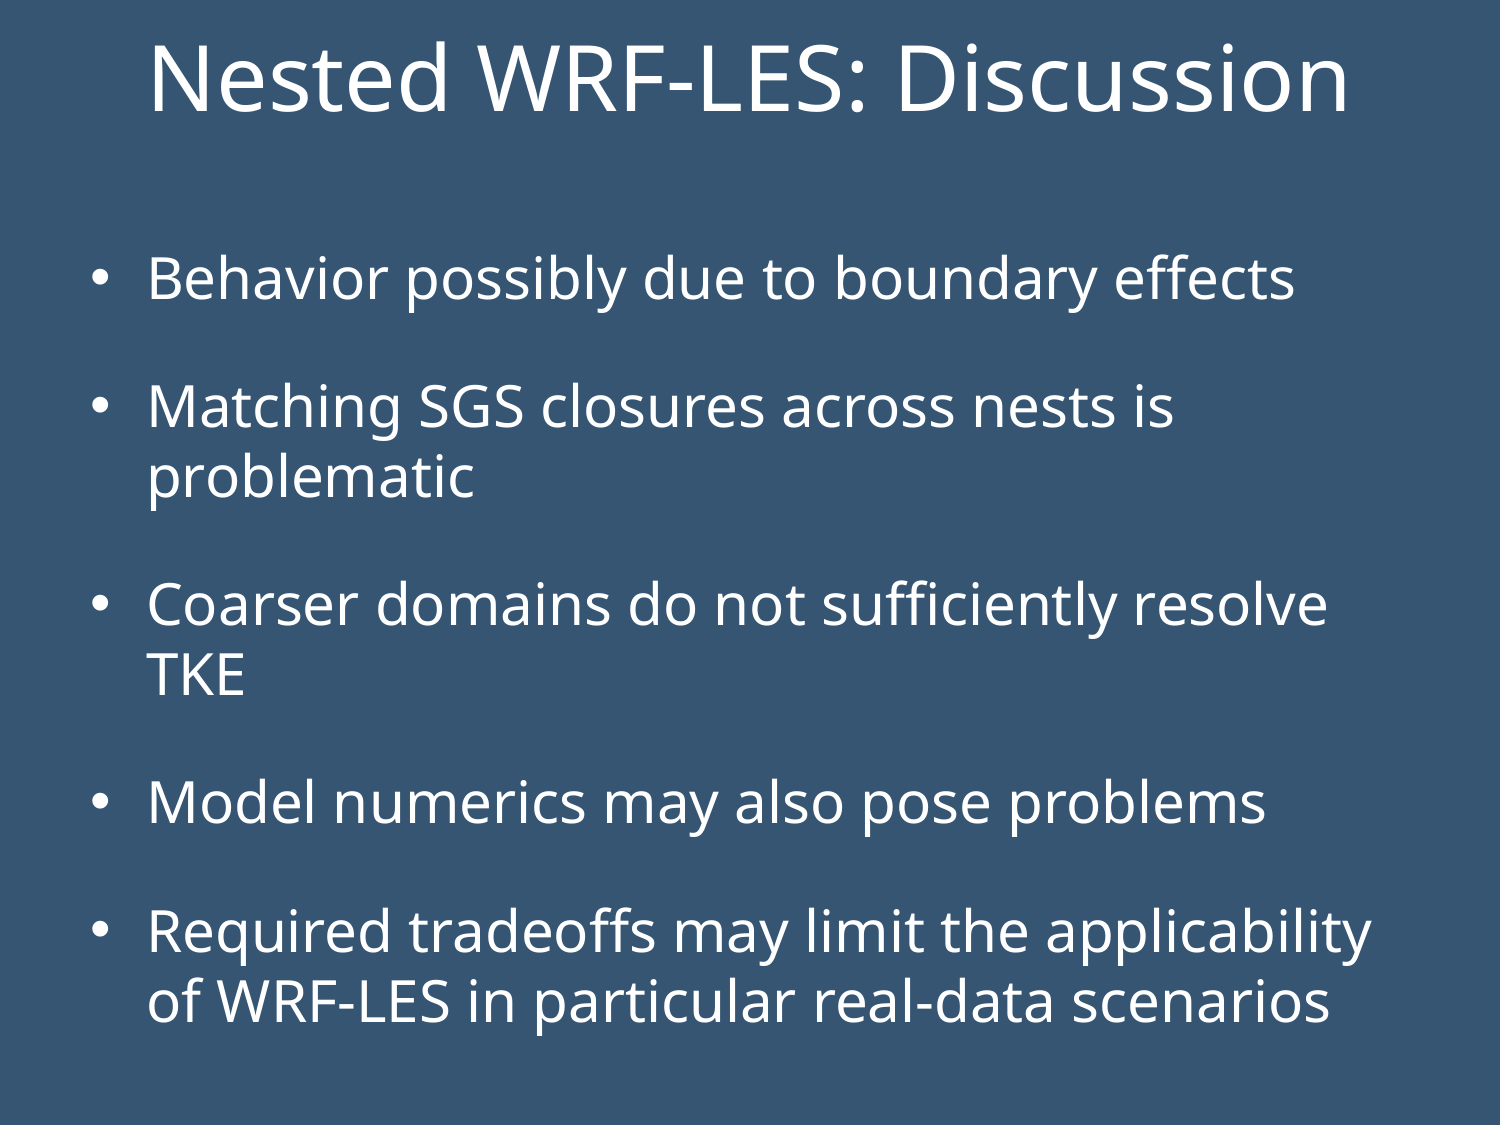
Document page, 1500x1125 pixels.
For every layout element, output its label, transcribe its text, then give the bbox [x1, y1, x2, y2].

title Nested WRF-LES: Discussion [0, 0, 1500, 150]
list Behavior possibly due to boundary effects Matching SGS closures across nests is problematic Coarser domains do not sufficiently resolve TKE Model numerics may also pose problems Required tradeoffs may limit the applicability of WRF-LES in particular real-data scenarios [75, 149, 1425, 1125]
